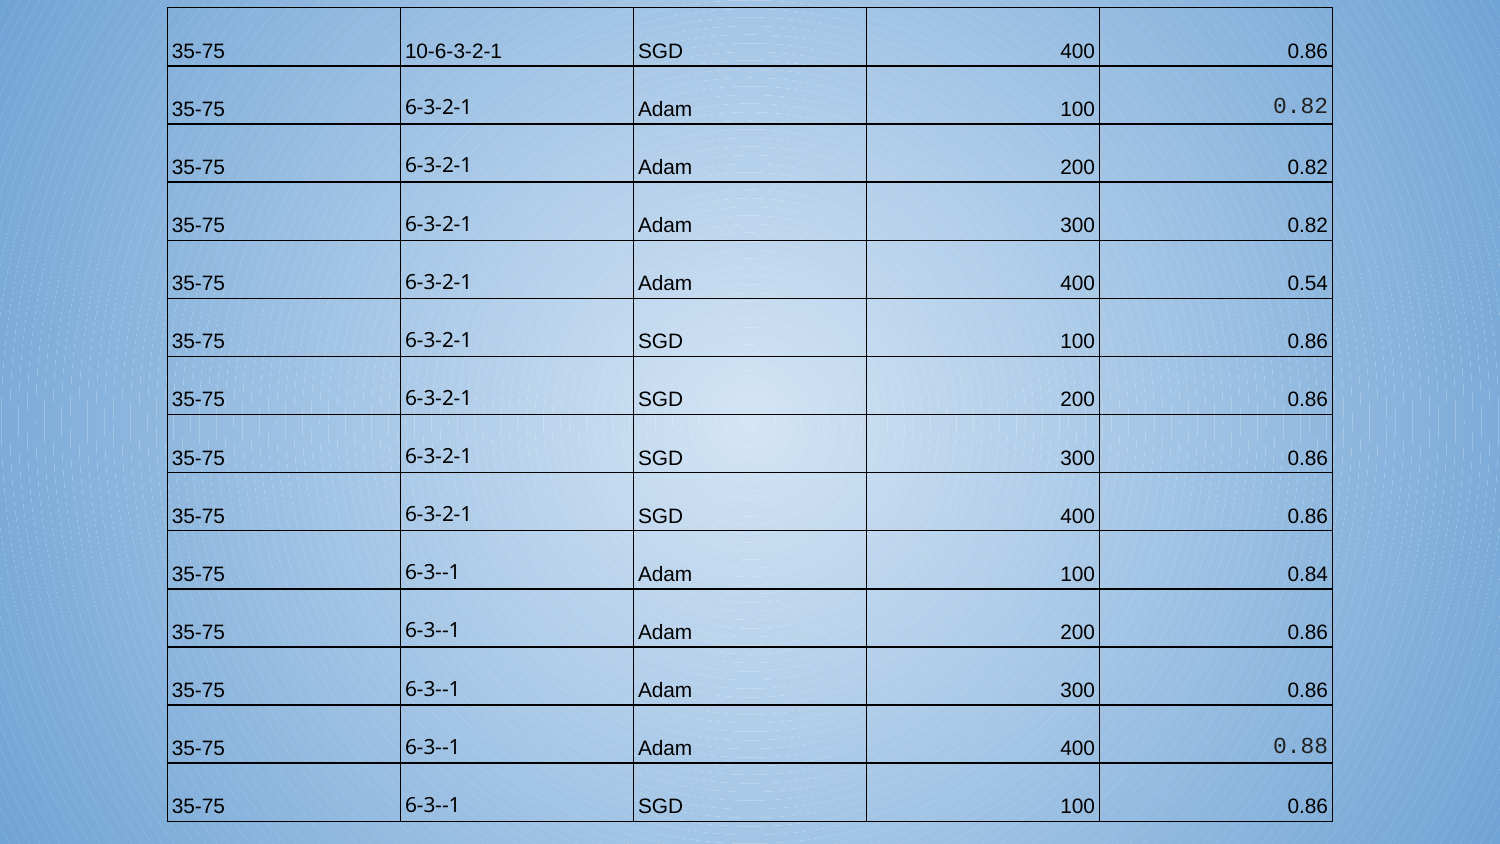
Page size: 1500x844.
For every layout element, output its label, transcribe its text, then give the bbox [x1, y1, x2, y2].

table_cell 6-3--1 [401, 648, 633, 704]
table_cell 0.82 [1100, 125, 1332, 181]
table_cell 6-3-2-1 [401, 183, 633, 240]
table_cell 6-3--1 [401, 590, 633, 646]
table_cell 35-75 [168, 299, 400, 356]
table_cell SGD [634, 357, 866, 414]
table_cell 400 [867, 473, 1099, 530]
table_cell 0.84 [1100, 531, 1332, 588]
table_cell 0.86 [1100, 415, 1332, 472]
table_cell 100 [867, 764, 1099, 821]
table_cell 400 [867, 241, 1099, 298]
table_cell 100 [867, 299, 1099, 356]
table_cell 200 [867, 357, 1099, 414]
table_header 400 [867, 8, 1099, 65]
table_cell 0.86 [1100, 357, 1332, 414]
table_cell 400 [867, 706, 1099, 762]
table_cell 6-3-2-1 [401, 241, 633, 298]
table_cell 0.88 [1100, 706, 1332, 762]
table_header 35-75 [168, 8, 400, 65]
table_cell 35-75 [168, 357, 400, 414]
table_cell 35-75 [168, 473, 400, 530]
table_cell 6-3-2-1 [401, 415, 633, 472]
table_cell 6-3-2-1 [401, 125, 633, 181]
table_cell Adam [634, 590, 866, 646]
table_cell 200 [867, 125, 1099, 181]
table_cell SGD [634, 415, 866, 472]
table_cell Adam [634, 531, 866, 588]
table_cell 300 [867, 415, 1099, 472]
table_cell 35-75 [168, 706, 400, 762]
table_header SGD [634, 8, 866, 65]
table_cell 6-3--1 [401, 531, 633, 588]
table_cell 35-75 [168, 590, 400, 646]
table_cell Adam [634, 241, 866, 298]
table_cell SGD [634, 299, 866, 356]
table_cell 35-75 [168, 415, 400, 472]
table_cell 0.82 [1100, 183, 1332, 240]
table_cell 200 [867, 590, 1099, 646]
table_cell 35-75 [168, 183, 400, 240]
table_cell 300 [867, 648, 1099, 704]
table_cell Adam [634, 183, 866, 240]
table_cell 35-75 [168, 67, 400, 123]
table_cell 0.86 [1100, 299, 1332, 356]
table_cell 6-3-2-1 [401, 299, 633, 356]
table_cell 35-75 [168, 241, 400, 298]
table_cell 300 [867, 183, 1099, 240]
table_cell 35-75 [168, 125, 400, 181]
table_cell 0.54 [1100, 241, 1332, 298]
table_cell 0.86 [1100, 764, 1332, 821]
table_cell Adam [634, 648, 866, 704]
table_cell 35-75 [168, 648, 400, 704]
table_cell 100 [867, 531, 1099, 588]
table_cell Adam [634, 125, 866, 181]
table_header 0.86 [1100, 8, 1332, 65]
table_cell 0.86 [1100, 473, 1332, 530]
table_cell 35-75 [168, 764, 400, 821]
table_cell 0.86 [1100, 648, 1332, 704]
table_cell 100 [867, 67, 1099, 123]
table_header 10-6-3-2-1 [401, 8, 633, 65]
table_cell 6-3-2-1 [401, 67, 633, 123]
table_cell SGD [634, 764, 866, 821]
table_cell 0.82 [1100, 67, 1332, 123]
table_cell 6-3-2-1 [401, 473, 633, 530]
table_cell 6-3--1 [401, 764, 633, 821]
table_cell Adam [634, 706, 866, 762]
table_cell 35-75 [168, 531, 400, 588]
table_cell 6-3-2-1 [401, 357, 633, 414]
table_cell Adam [634, 67, 866, 123]
table_cell 0.86 [1100, 590, 1332, 646]
table_cell 6-3--1 [401, 706, 633, 762]
table_cell SGD [634, 473, 866, 530]
